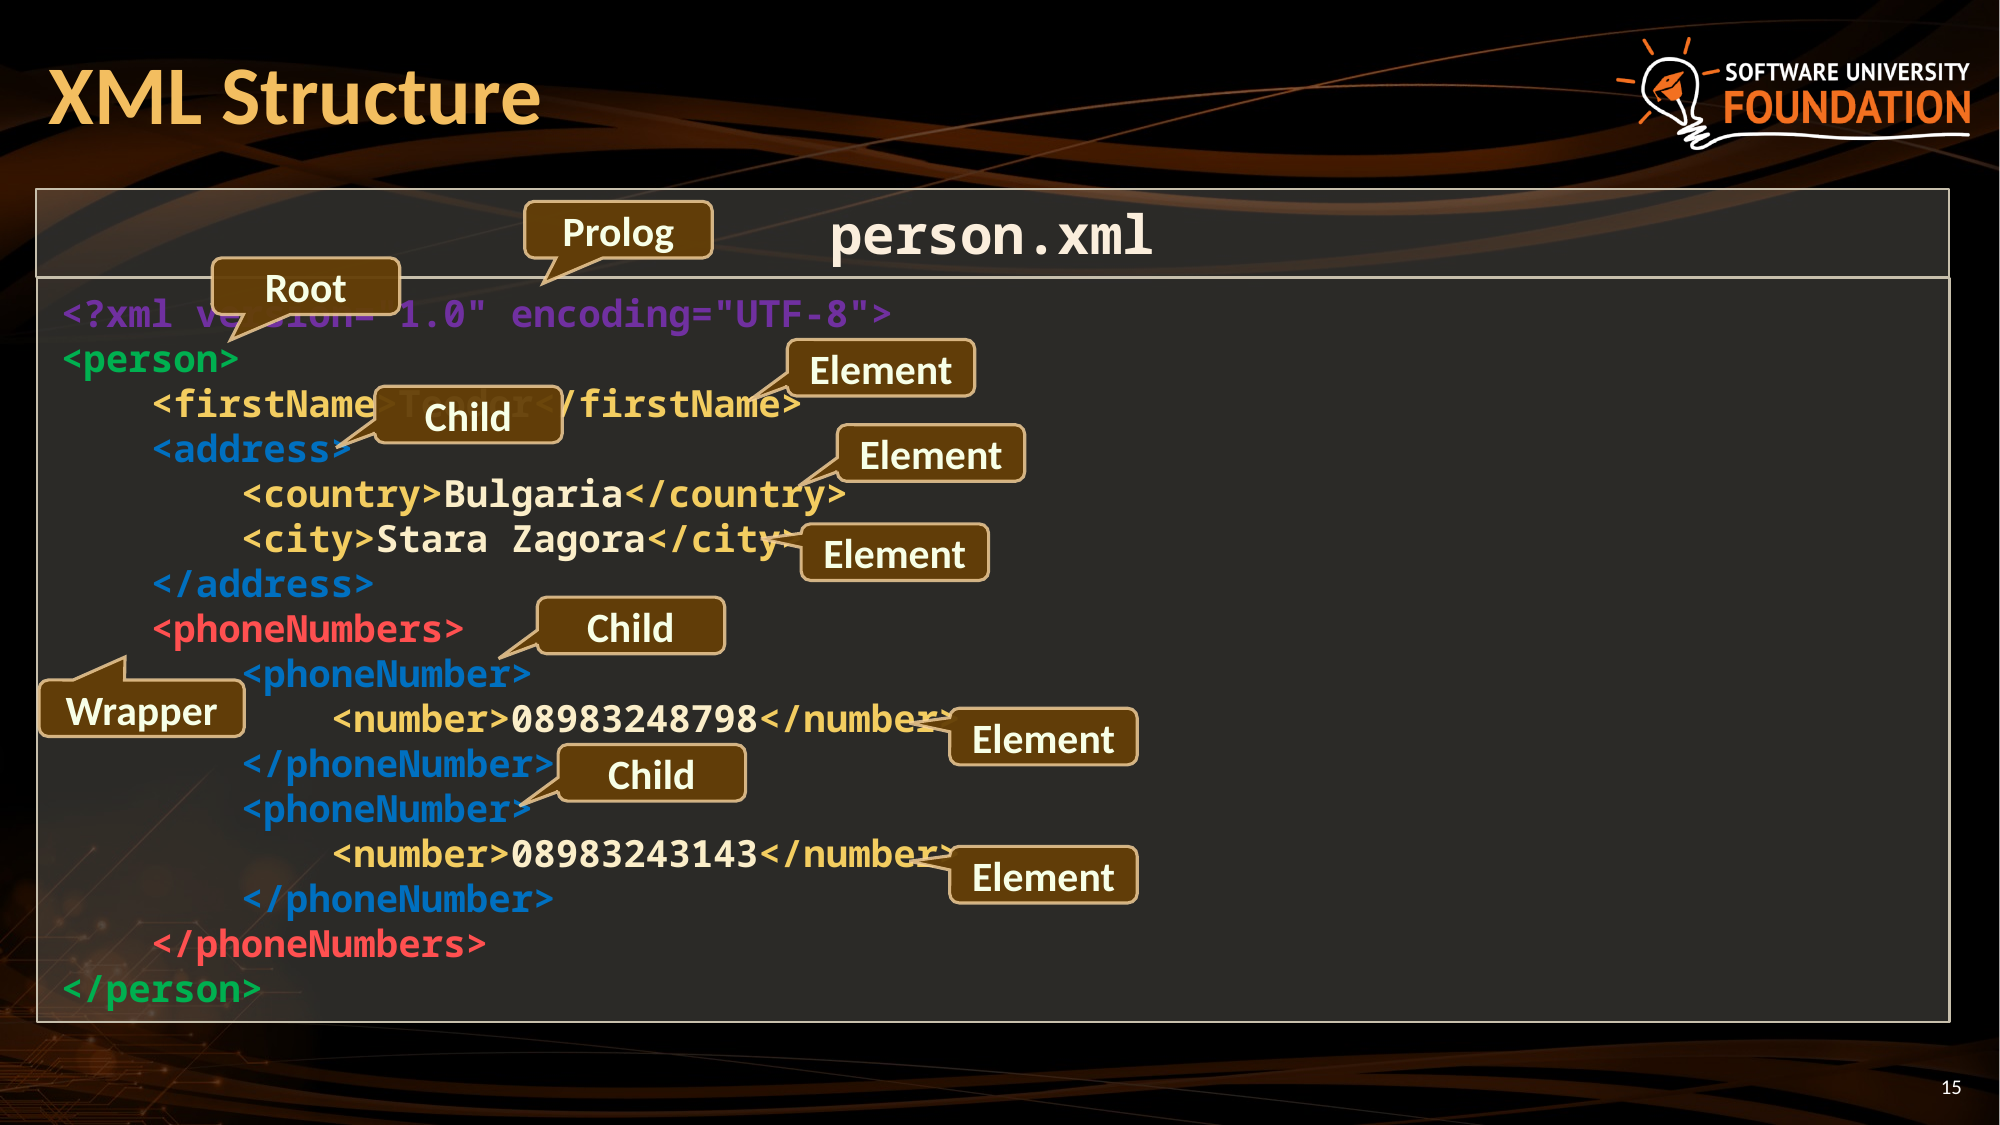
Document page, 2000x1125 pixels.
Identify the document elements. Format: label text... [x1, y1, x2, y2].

text_box Root [210, 256, 401, 343]
text_box Element [797, 423, 1026, 488]
text_box Element [909, 845, 1139, 904]
title XML Structure [30, 6, 1602, 189]
text_box Child [518, 743, 747, 807]
slide_number 15 [1897, 1070, 1968, 1103]
text_box Element [748, 338, 976, 402]
text_box Wrapper [37, 655, 246, 738]
text_box Element [909, 707, 1139, 766]
text_box person.xml [35, 188, 1950, 278]
text_box Prolog [523, 200, 714, 286]
text_box Child [497, 596, 726, 660]
text_box Element [760, 522, 990, 582]
text_box Child [335, 385, 564, 449]
text_box <?xml version="1.0" encoding="UTF-8"> <person> <firstName>Teodor</firstName> <address> <country>Bulgaria</country> <city>Stara Zagora</city> </address> <phoneNumbers> <phoneNumber> <number>08983248798</number> </phoneNumber> <phoneNumber> <number>08983243143</number> </phoneNumber> </phoneNumbers> </person> [37, 278, 1950, 1022]
picture [0, 0, 2000, 1125]
